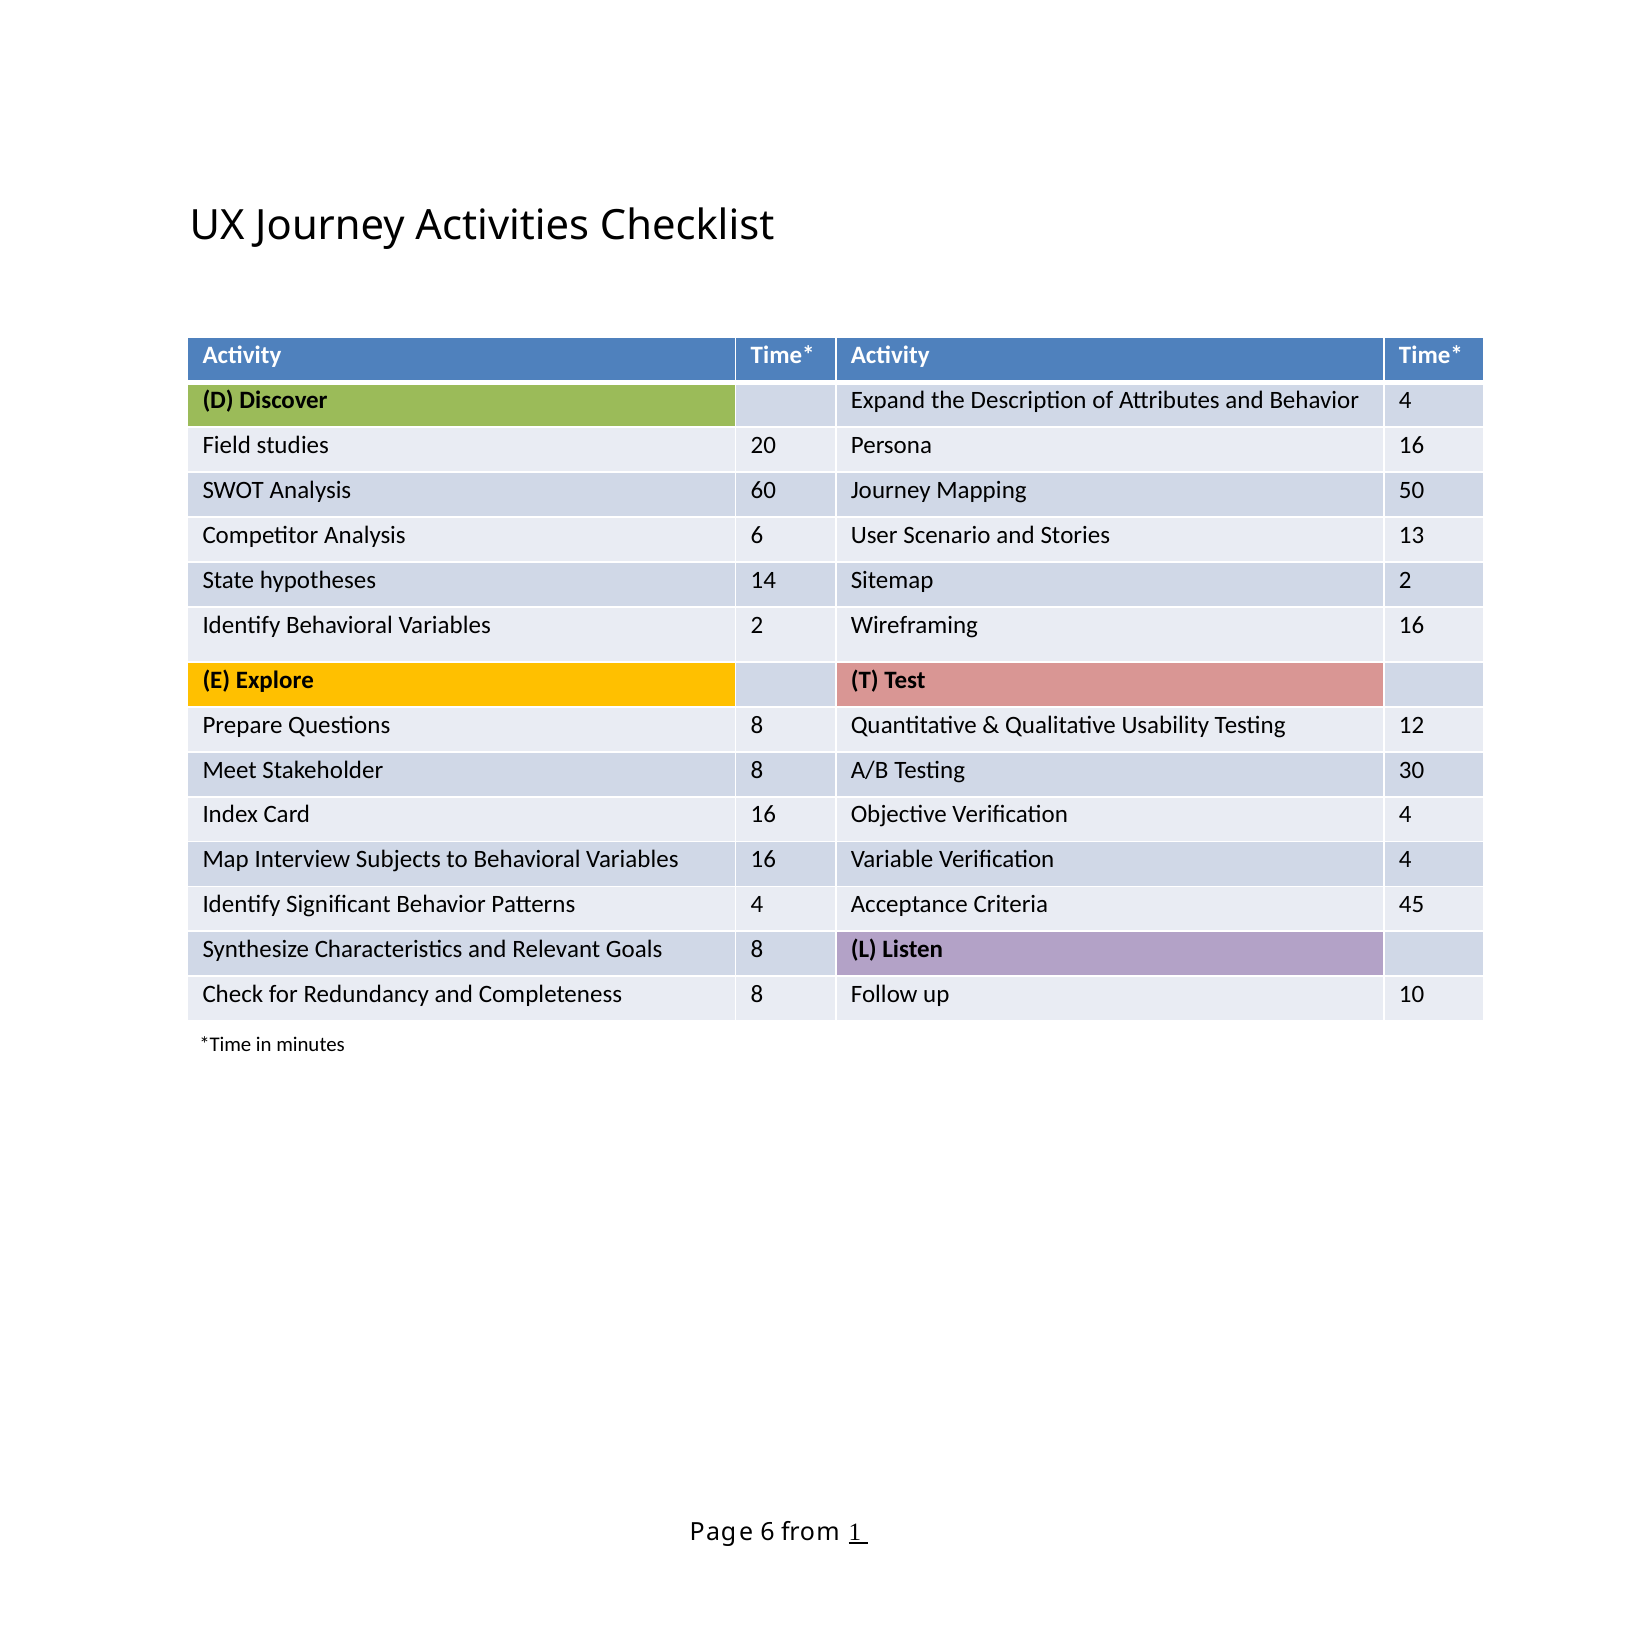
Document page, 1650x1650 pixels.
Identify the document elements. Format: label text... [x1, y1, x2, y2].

table_cell [736, 663, 835, 706]
table_cell Field studies [188, 428, 735, 471]
table_cell 8 [736, 753, 835, 796]
table_cell 2 [1385, 563, 1483, 606]
table_cell (L) Listen [837, 932, 1383, 975]
table_header Activity [188, 338, 735, 380]
table_cell [1385, 663, 1483, 706]
table_cell 16 [736, 842, 835, 886]
table_cell Quantitative & Qualitative Usability Testing [837, 708, 1383, 751]
table_cell 16 [1385, 428, 1483, 471]
table_cell Competitor Analysis [188, 518, 735, 561]
table_cell 6 [736, 518, 835, 561]
table_cell State hypotheses [188, 563, 735, 606]
table_header Time* [736, 338, 835, 380]
slide_number Page 6 from 1 [687, 1520, 899, 1550]
table_cell Expand the Description of Attributes and Behavior [837, 385, 1383, 426]
table_cell 8 [736, 932, 835, 975]
table_cell 8 [736, 977, 835, 1020]
table_cell User Scenario and Stories [837, 518, 1383, 561]
table_cell 14 [736, 563, 835, 606]
table_cell (E) Explore [188, 663, 735, 706]
table_cell 4 [1385, 842, 1483, 886]
table_cell 16 [736, 798, 835, 841]
table_cell Identify Significant Behavior Patterns [188, 887, 735, 930]
table_cell 2 [736, 608, 835, 661]
table_cell Acceptance Criteria [837, 887, 1383, 930]
table_cell Index Card [188, 798, 735, 841]
table_cell 45 [1385, 887, 1483, 930]
table_cell 4 [1385, 385, 1483, 426]
table_cell 60 [736, 473, 835, 516]
table_cell Objective Verification [837, 798, 1383, 841]
table_cell 10 [1385, 977, 1483, 1020]
table_cell Synthesize Characteristics and Relevant Goals [188, 932, 735, 975]
table_cell [736, 385, 835, 426]
table_cell Prepare Questions [188, 708, 735, 751]
table_cell Follow up [837, 977, 1383, 1020]
table_cell 20 [736, 428, 835, 471]
table_cell 12 [1385, 708, 1483, 751]
table_cell Wireframing [837, 608, 1383, 661]
title UX Journey Activities Checklist [187, 196, 1093, 337]
table_cell (D) Discover [188, 385, 735, 426]
table_cell A/B Testing [837, 753, 1383, 796]
table_cell Meet Stakeholder [188, 753, 735, 796]
table_cell [1385, 932, 1483, 975]
table_cell 8 [736, 708, 835, 751]
table_cell 13 [1385, 518, 1483, 561]
table_cell Journey Mapping [837, 473, 1383, 516]
table_cell (T) Test [837, 663, 1383, 706]
text_box *Time in minutes [184, 1022, 360, 1063]
table_cell 4 [1385, 798, 1483, 841]
table_cell 16 [1385, 608, 1483, 661]
table_cell Persona [837, 428, 1383, 471]
table_cell Sitemap [837, 563, 1383, 606]
table_cell Map Interview Subjects to Behavioral Variables [188, 842, 735, 886]
table_cell Variable Verification [837, 842, 1383, 886]
table_cell 50 [1385, 473, 1483, 516]
table_header Activity [837, 338, 1383, 380]
table_cell Identify Behavioral Variables [188, 608, 735, 661]
table_header Time* [1385, 338, 1483, 380]
table_cell Check for Redundancy and Completeness [188, 977, 735, 1020]
table_cell 4 [736, 887, 835, 930]
table_cell 30 [1385, 753, 1483, 796]
table_cell SWOT Analysis [188, 473, 735, 516]
